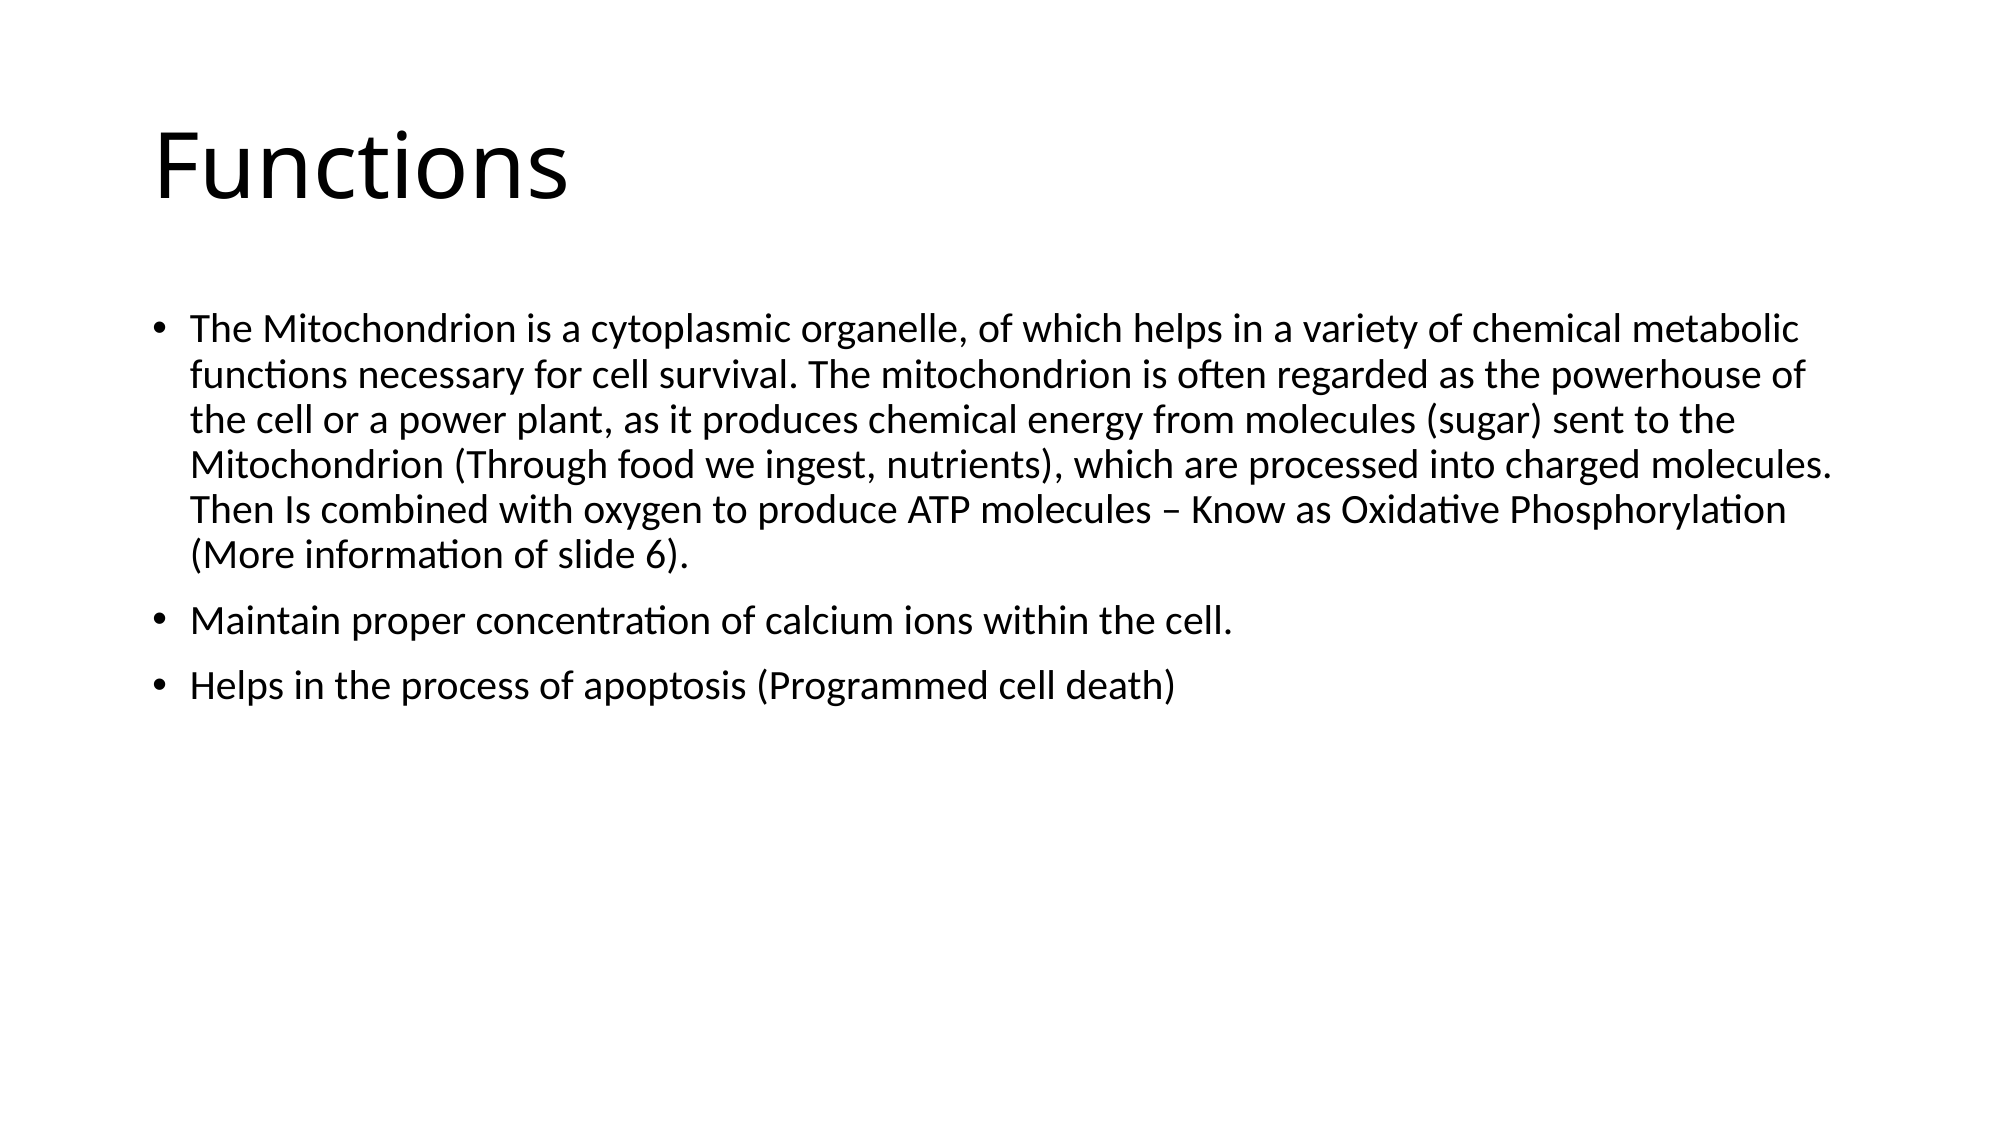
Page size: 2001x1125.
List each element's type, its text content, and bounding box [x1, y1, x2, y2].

list The Mitochondrion is a cytoplasmic organelle, of which helps in a variety of chemical metabolic functions necessary for cell survival. The mitochondrion is often regarded as the powerhouse of the cell or a power plant, as it produces chemical energy from molecules (sugar) sent to the Mitochondrion (Through food we ingest, nutrients), which are processed into charged molecules. Then Is combined with oxygen to produce ATP molecules – Know as Oxidative Phosphorylation (More information of slide 6). Maintain proper concentration of calcium ions within the cell. Helps in the process of apoptosis (Programmed cell death) [137, 299, 1863, 1014]
title Functions [137, 59, 1863, 278]
